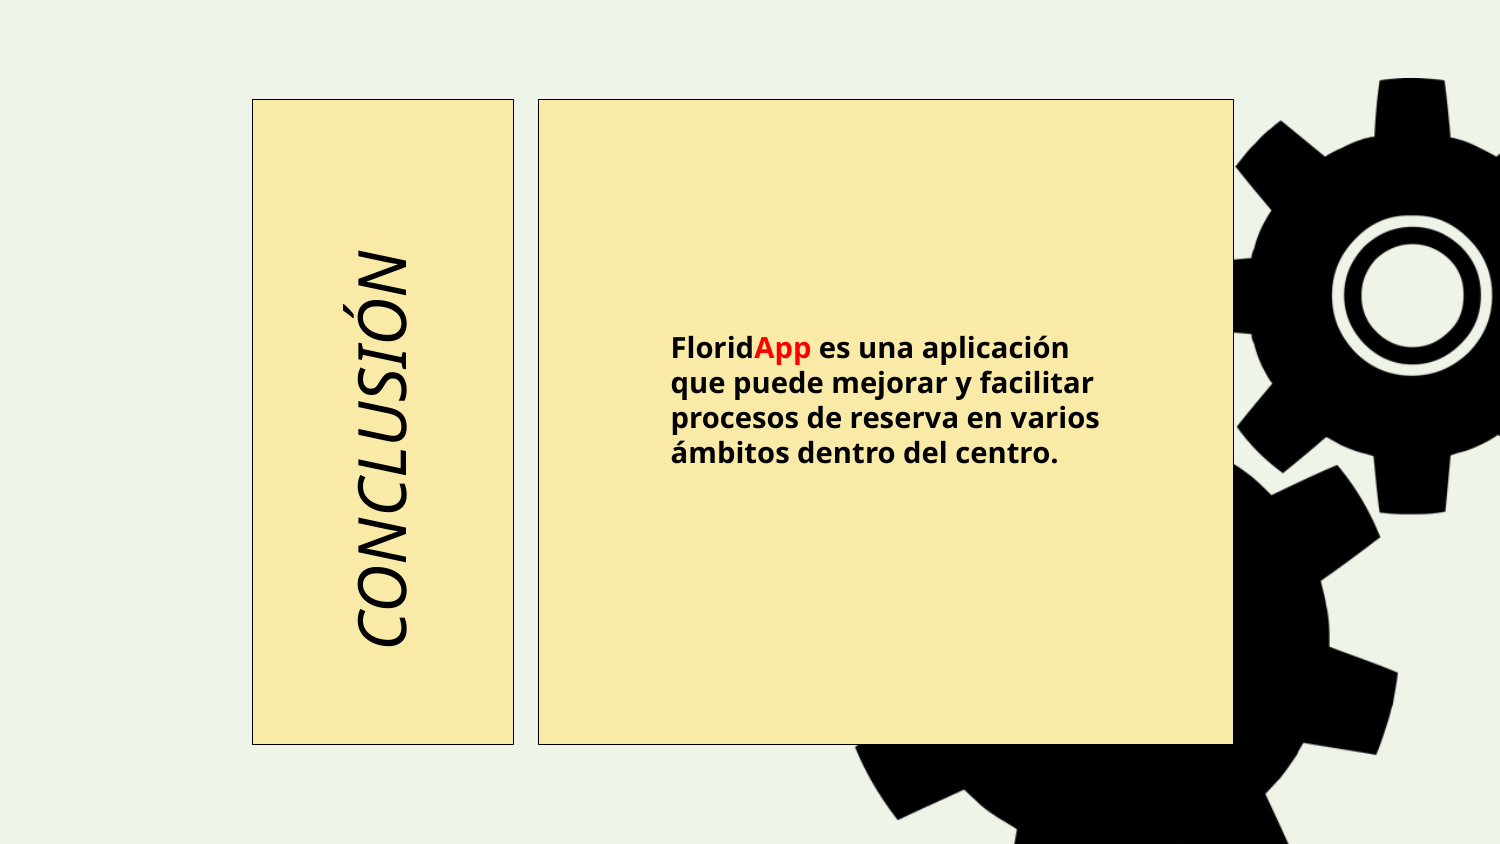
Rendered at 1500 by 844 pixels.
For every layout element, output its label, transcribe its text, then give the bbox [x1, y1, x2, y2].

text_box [251, 99, 514, 745]
picture [837, 78, 1500, 844]
list FloridApp es una aplicación que puede mejorar y facilitar procesos de reserva en varios ámbitos dentro del centro. [655, 314, 832, 513]
text_box [536, 98, 832, 746]
